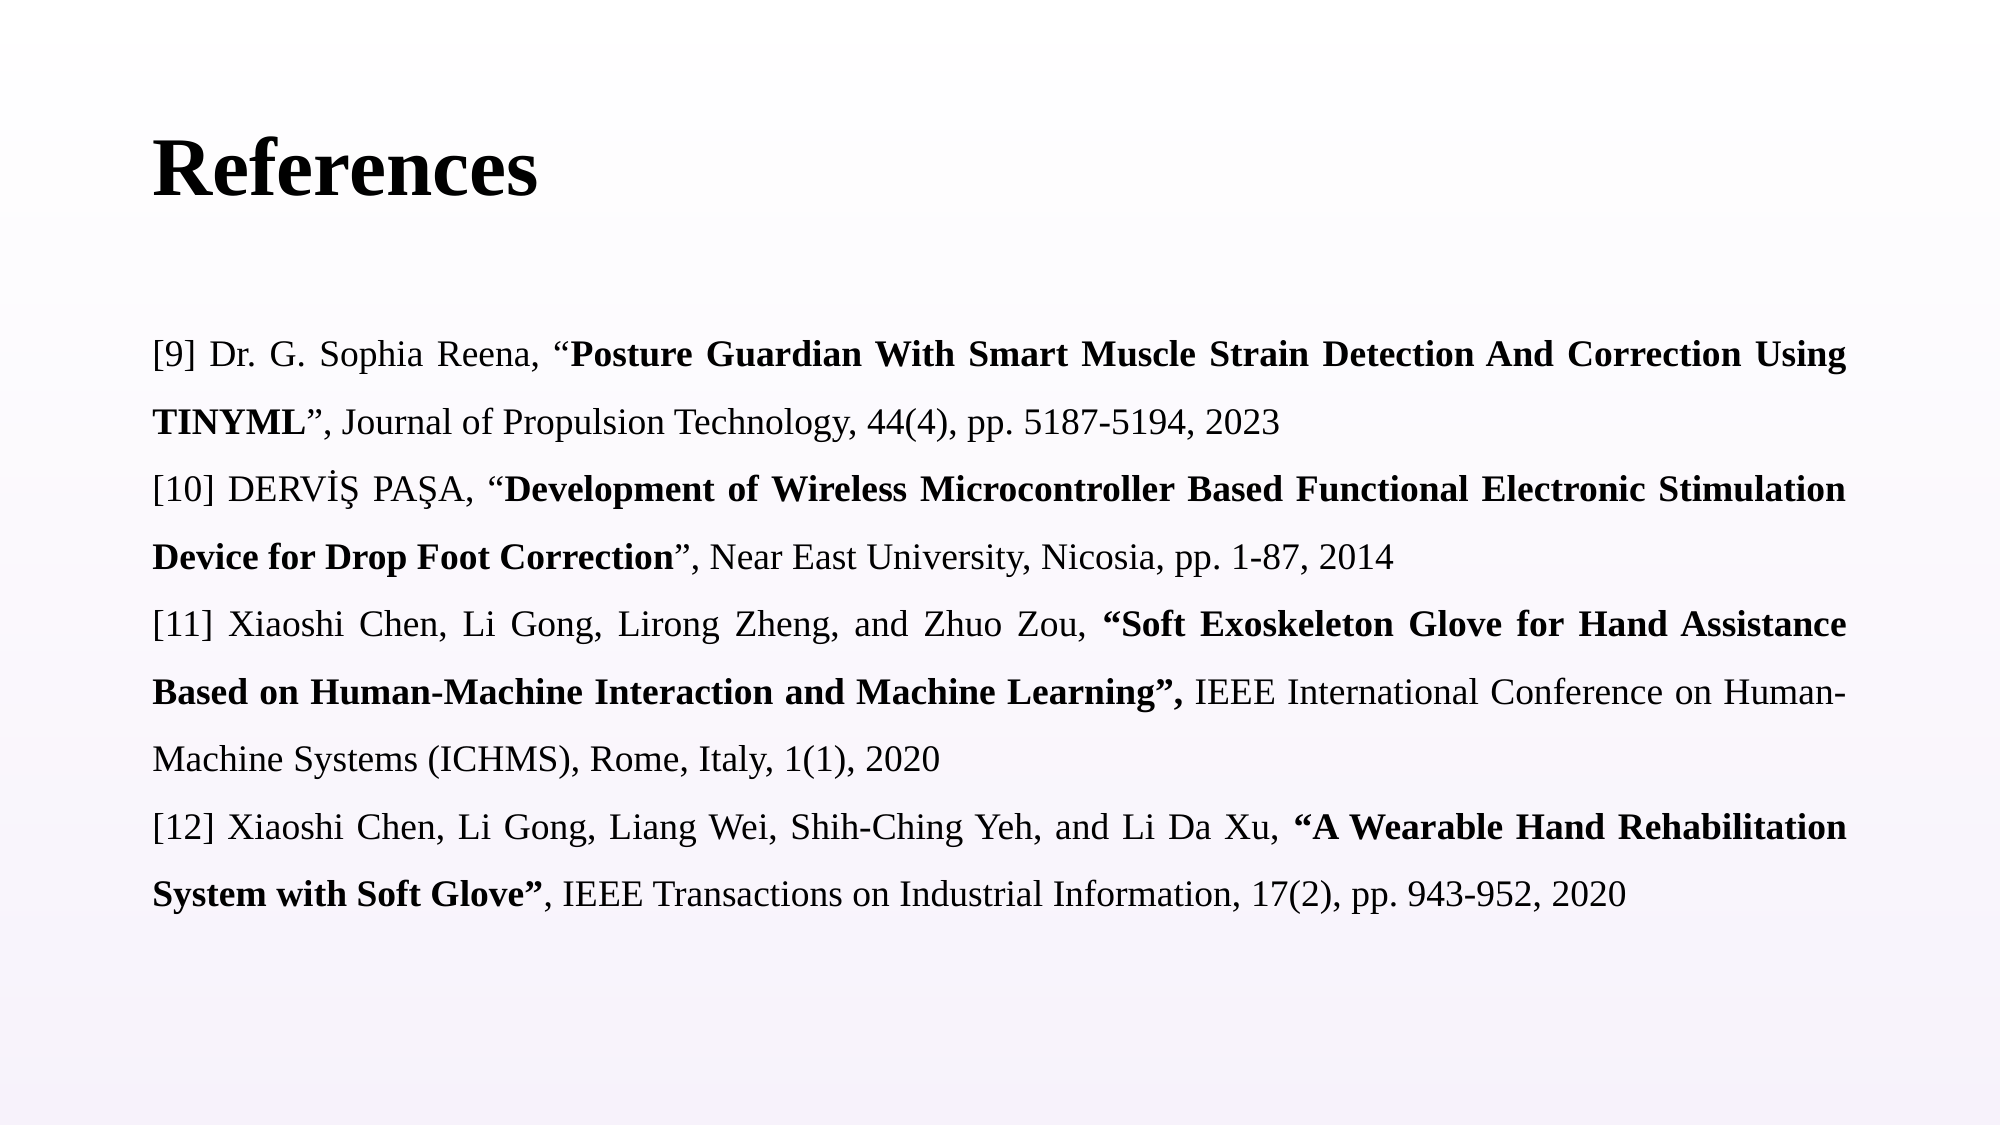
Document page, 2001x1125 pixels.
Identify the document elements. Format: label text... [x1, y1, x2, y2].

title References [137, 59, 1863, 278]
list [9] Dr. G. Sophia Reena, “Posture Guardian With Smart Muscle Strain Detection And Correction Using TINYML”, Journal of Propulsion Technology, 44(4), pp. 5187-5194, 2023 [10] DERVİŞ PAŞA, “Development of Wireless Microcontroller Based Functional Electronic Stimulation Device for Drop Foot Correction”, Near East University, Nicosia, pp. 1-87, 2014 [11] Xiaoshi Chen, Li Gong, Lirong Zheng, and Zhuo Zou, “Soft Exoskeleton Glove for Hand Assistance Based on Human-Machine Interaction and Machine Learning”, IEEE International Conference on Human-Machine Systems (ICHMS), Rome, Italy, 1(1), 2020 [12] Xiaoshi Chen, Li Gong, Liang Wei, Shih-Ching Yeh, and Li Da Xu, “A Wearable Hand Rehabilitation System with Soft Glove”, IEEE Transactions on Industrial Information, 17(2), pp. 943-952, 2020 [137, 299, 1863, 1014]
